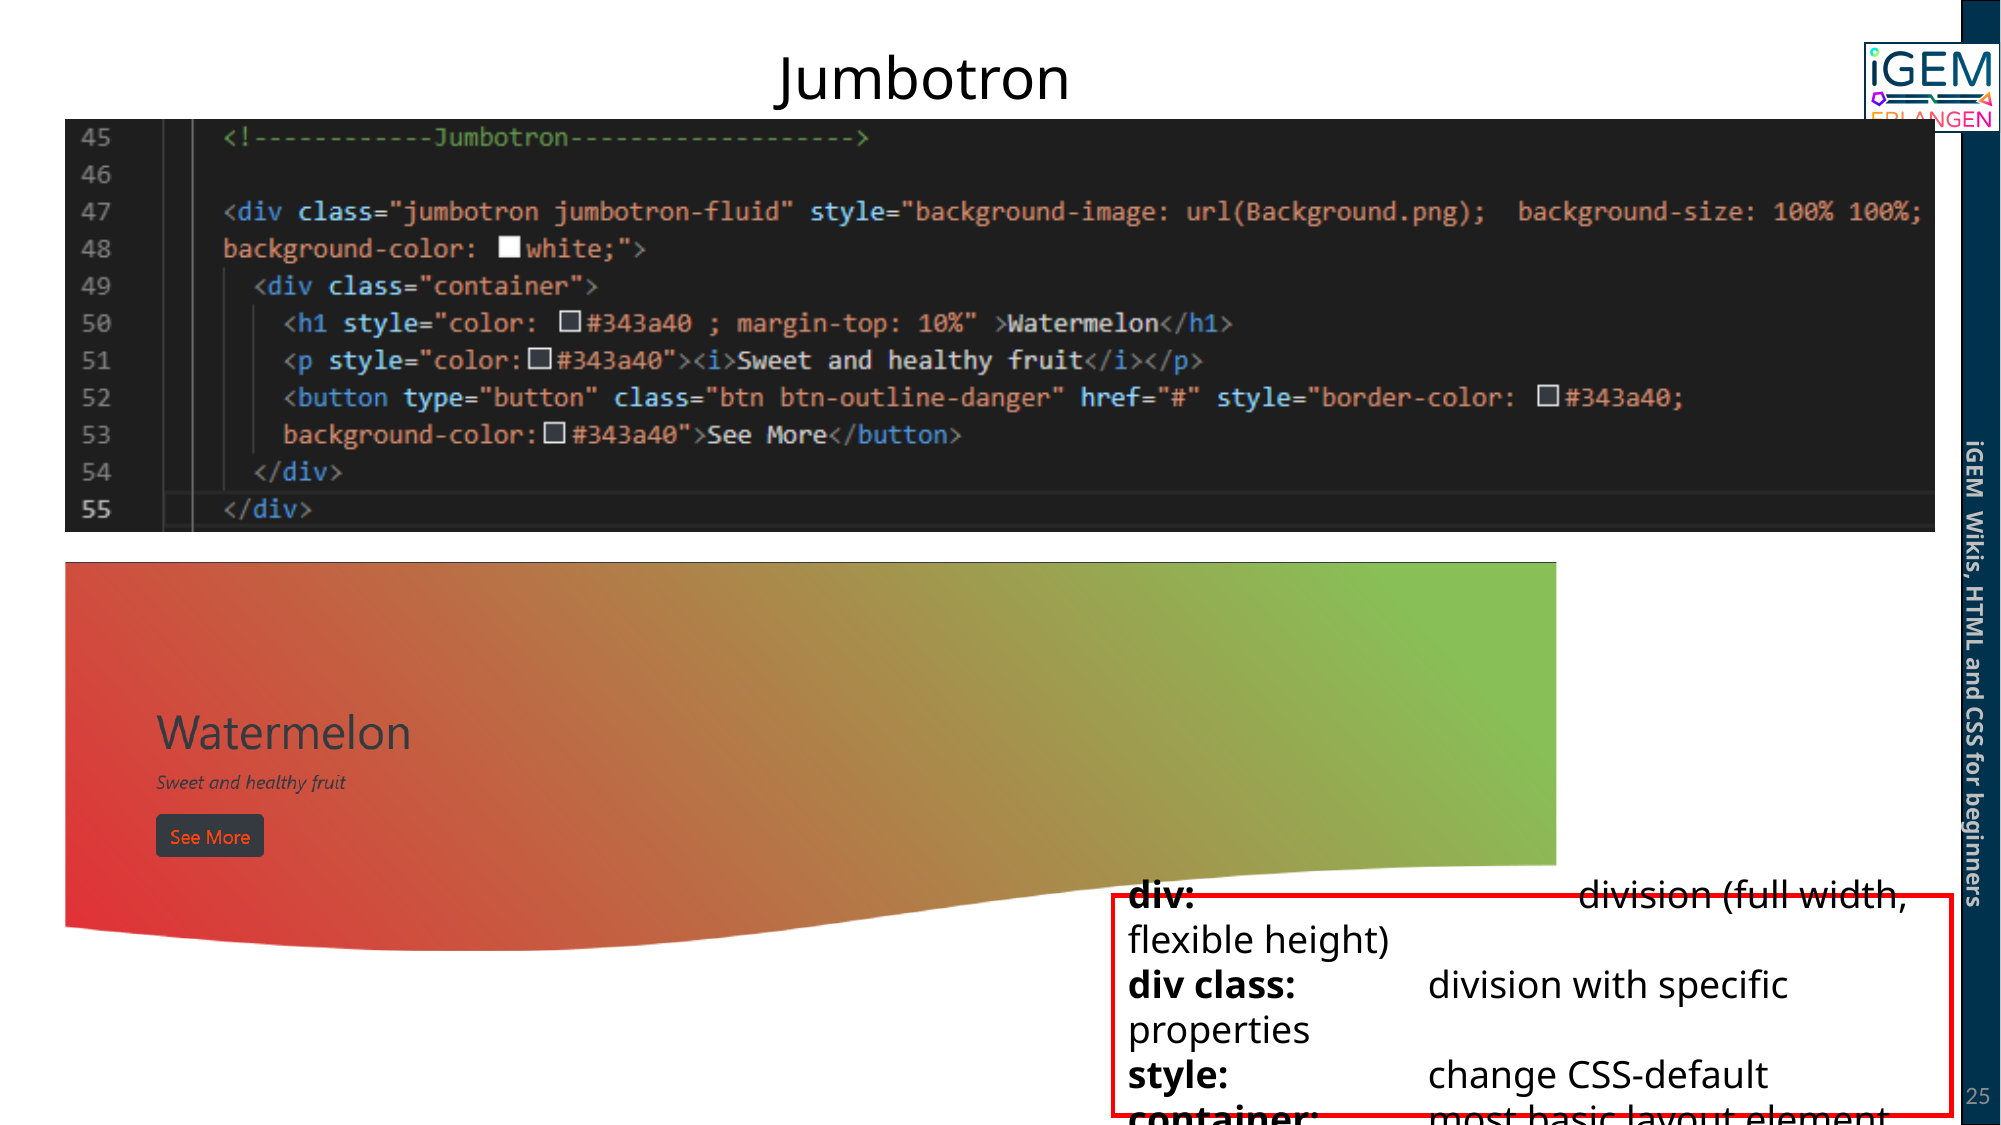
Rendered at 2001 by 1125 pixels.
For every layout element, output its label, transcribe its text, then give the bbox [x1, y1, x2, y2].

text_box Jumbotron [763, 33, 1190, 119]
picture [65, 562, 1557, 951]
picture [65, 42, 1999, 533]
slide_number 25 [1555, 1065, 2000, 1125]
text_box div: division (full width, flexible height) div class: division with specific properties style: change CSS-default container: most basic layout element [1112, 894, 1953, 1117]
